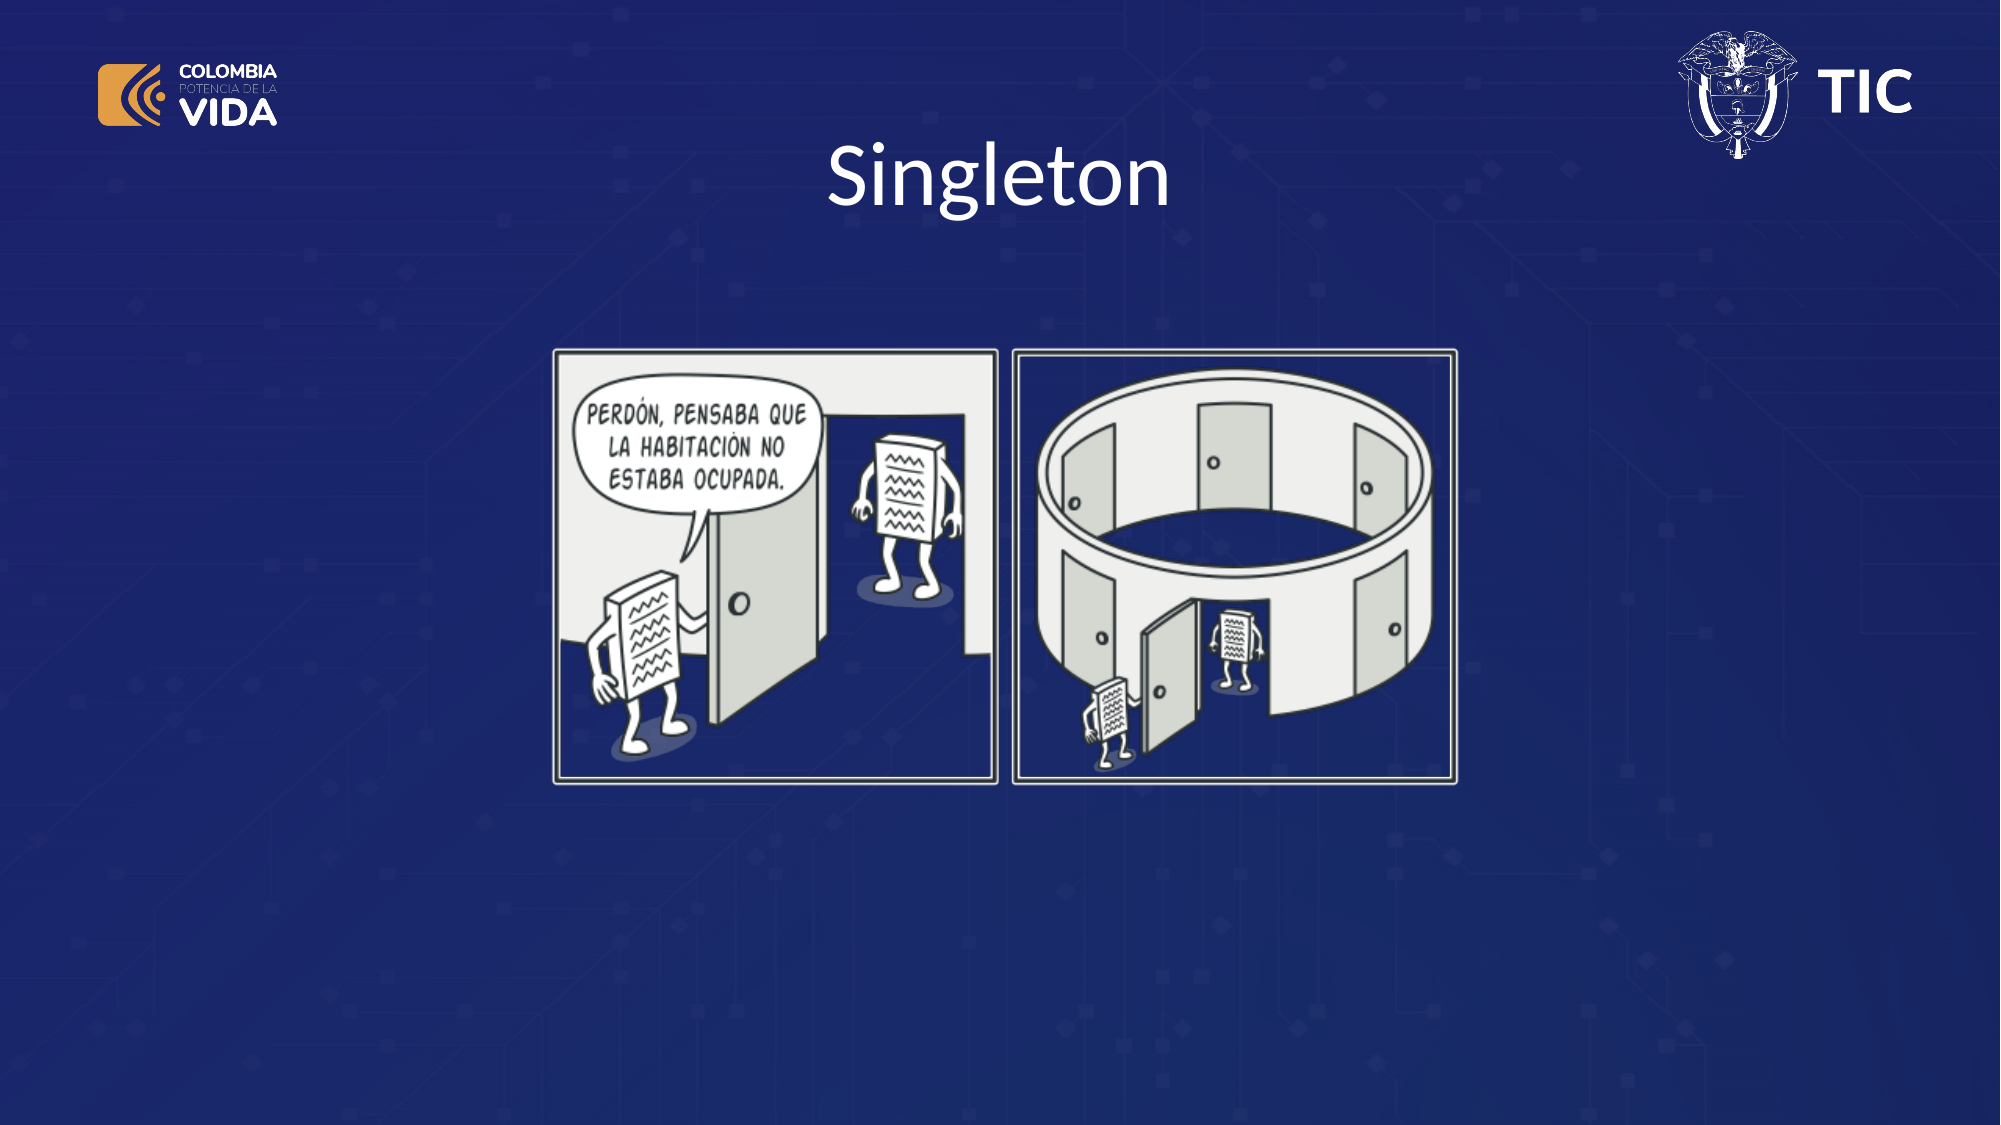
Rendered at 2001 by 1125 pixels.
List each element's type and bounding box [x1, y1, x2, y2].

picture [536, 332, 1475, 802]
picture [98, 63, 277, 126]
text_box [0, 0, 2000, 1125]
picture [1678, 31, 1912, 159]
